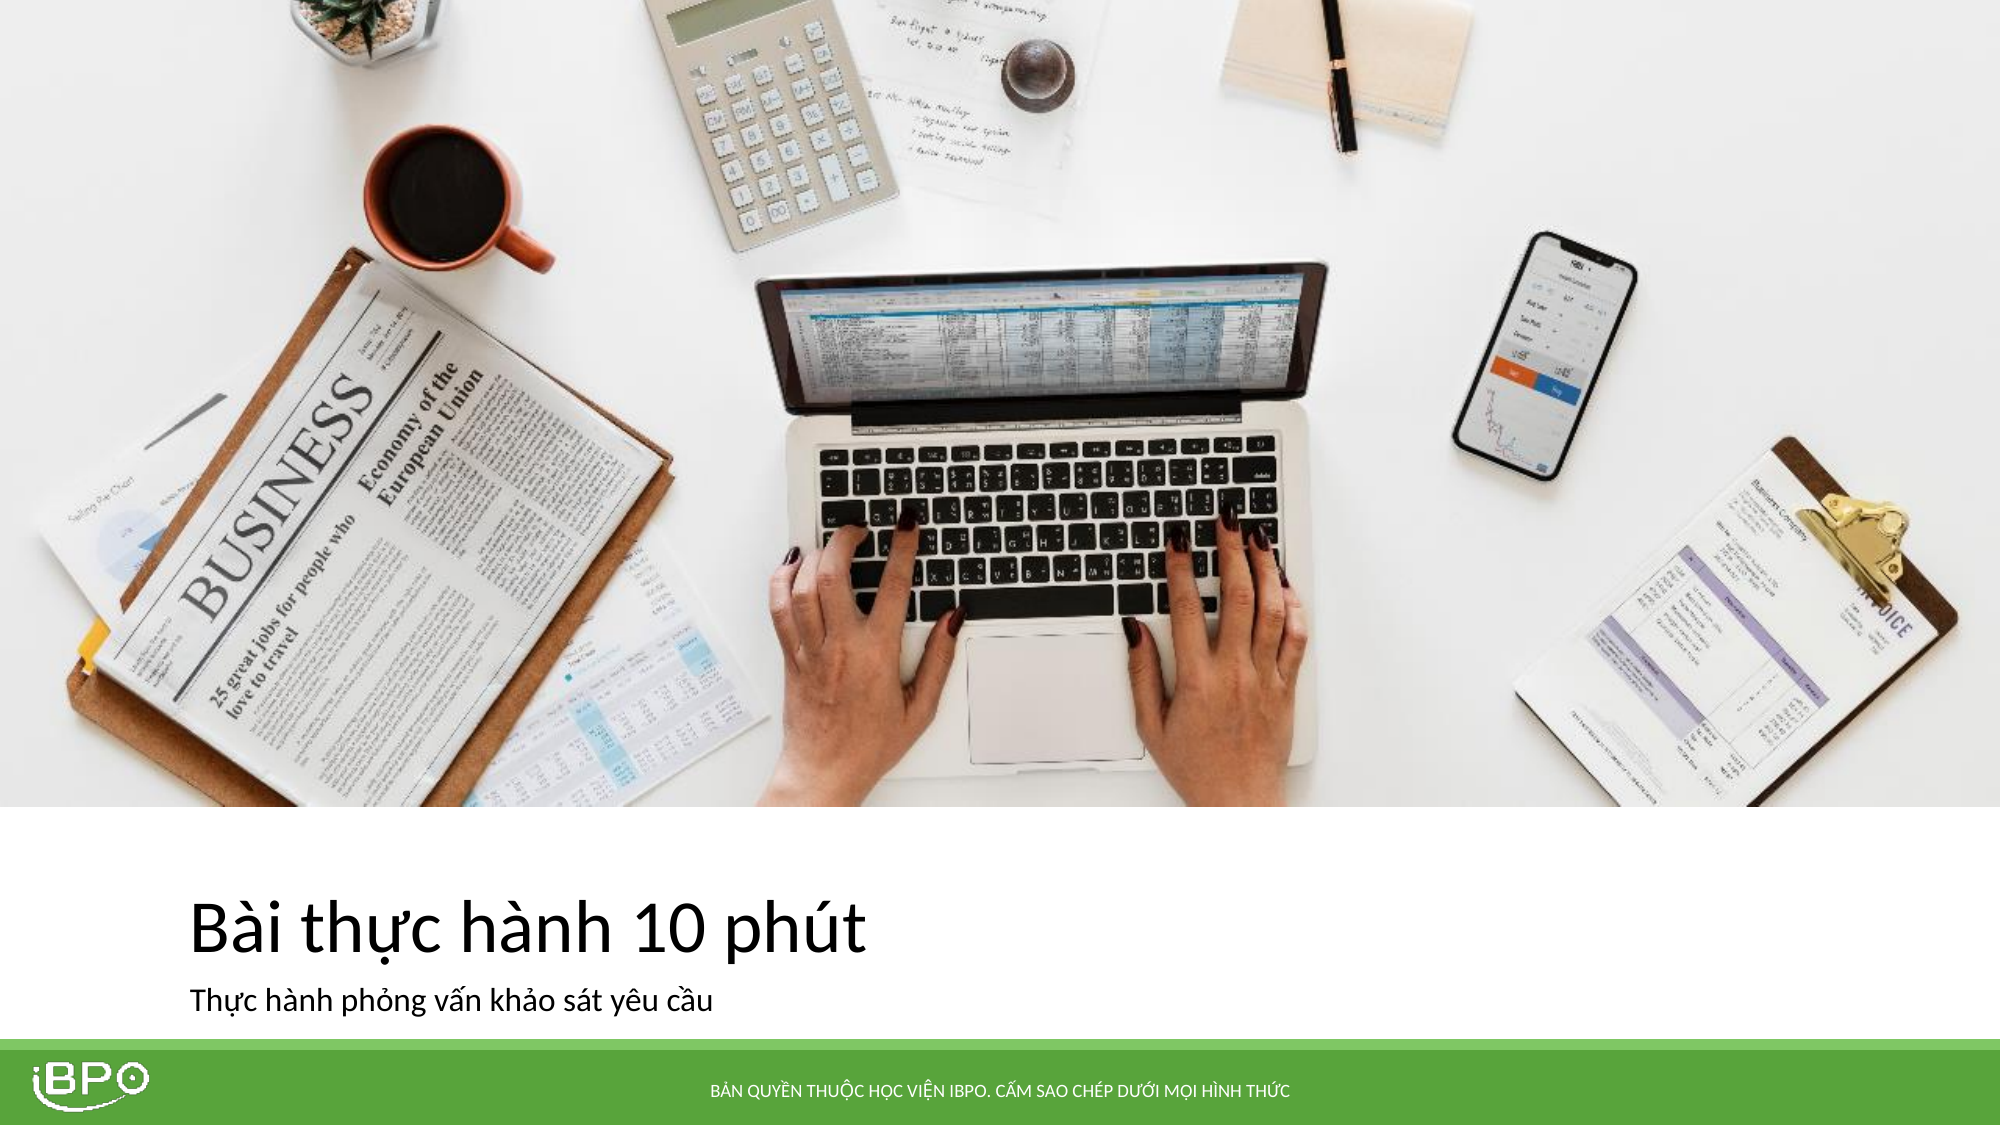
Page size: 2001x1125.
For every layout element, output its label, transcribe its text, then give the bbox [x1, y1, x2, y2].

title Bài thực hành 10 phút [174, 840, 1825, 975]
picture [0, 0, 2000, 807]
picture [13, 1048, 167, 1125]
footer BẢN QUYỀN THUỘC HỌC VIỆN IBPO. CẤM SAO CHÉP DƯỚI MỌI HÌNH THỨC [604, 1059, 1396, 1120]
list Thực hành phỏng vấn khảo sát yêu cầu [174, 975, 1825, 1065]
